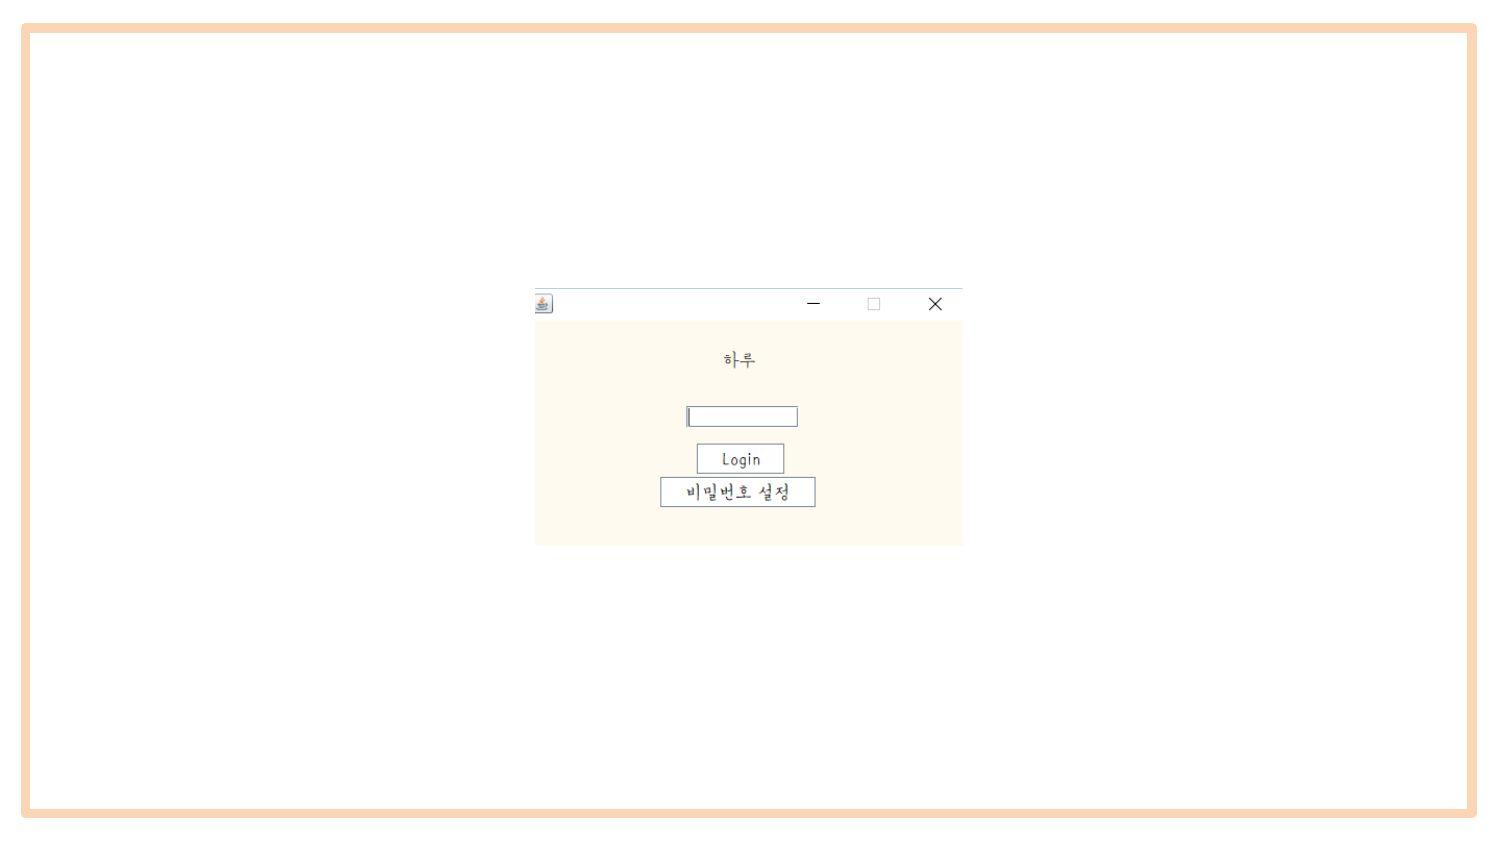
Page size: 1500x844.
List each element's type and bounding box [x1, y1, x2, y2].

text_box [23, 26, 1474, 815]
picture [534, 288, 963, 546]
